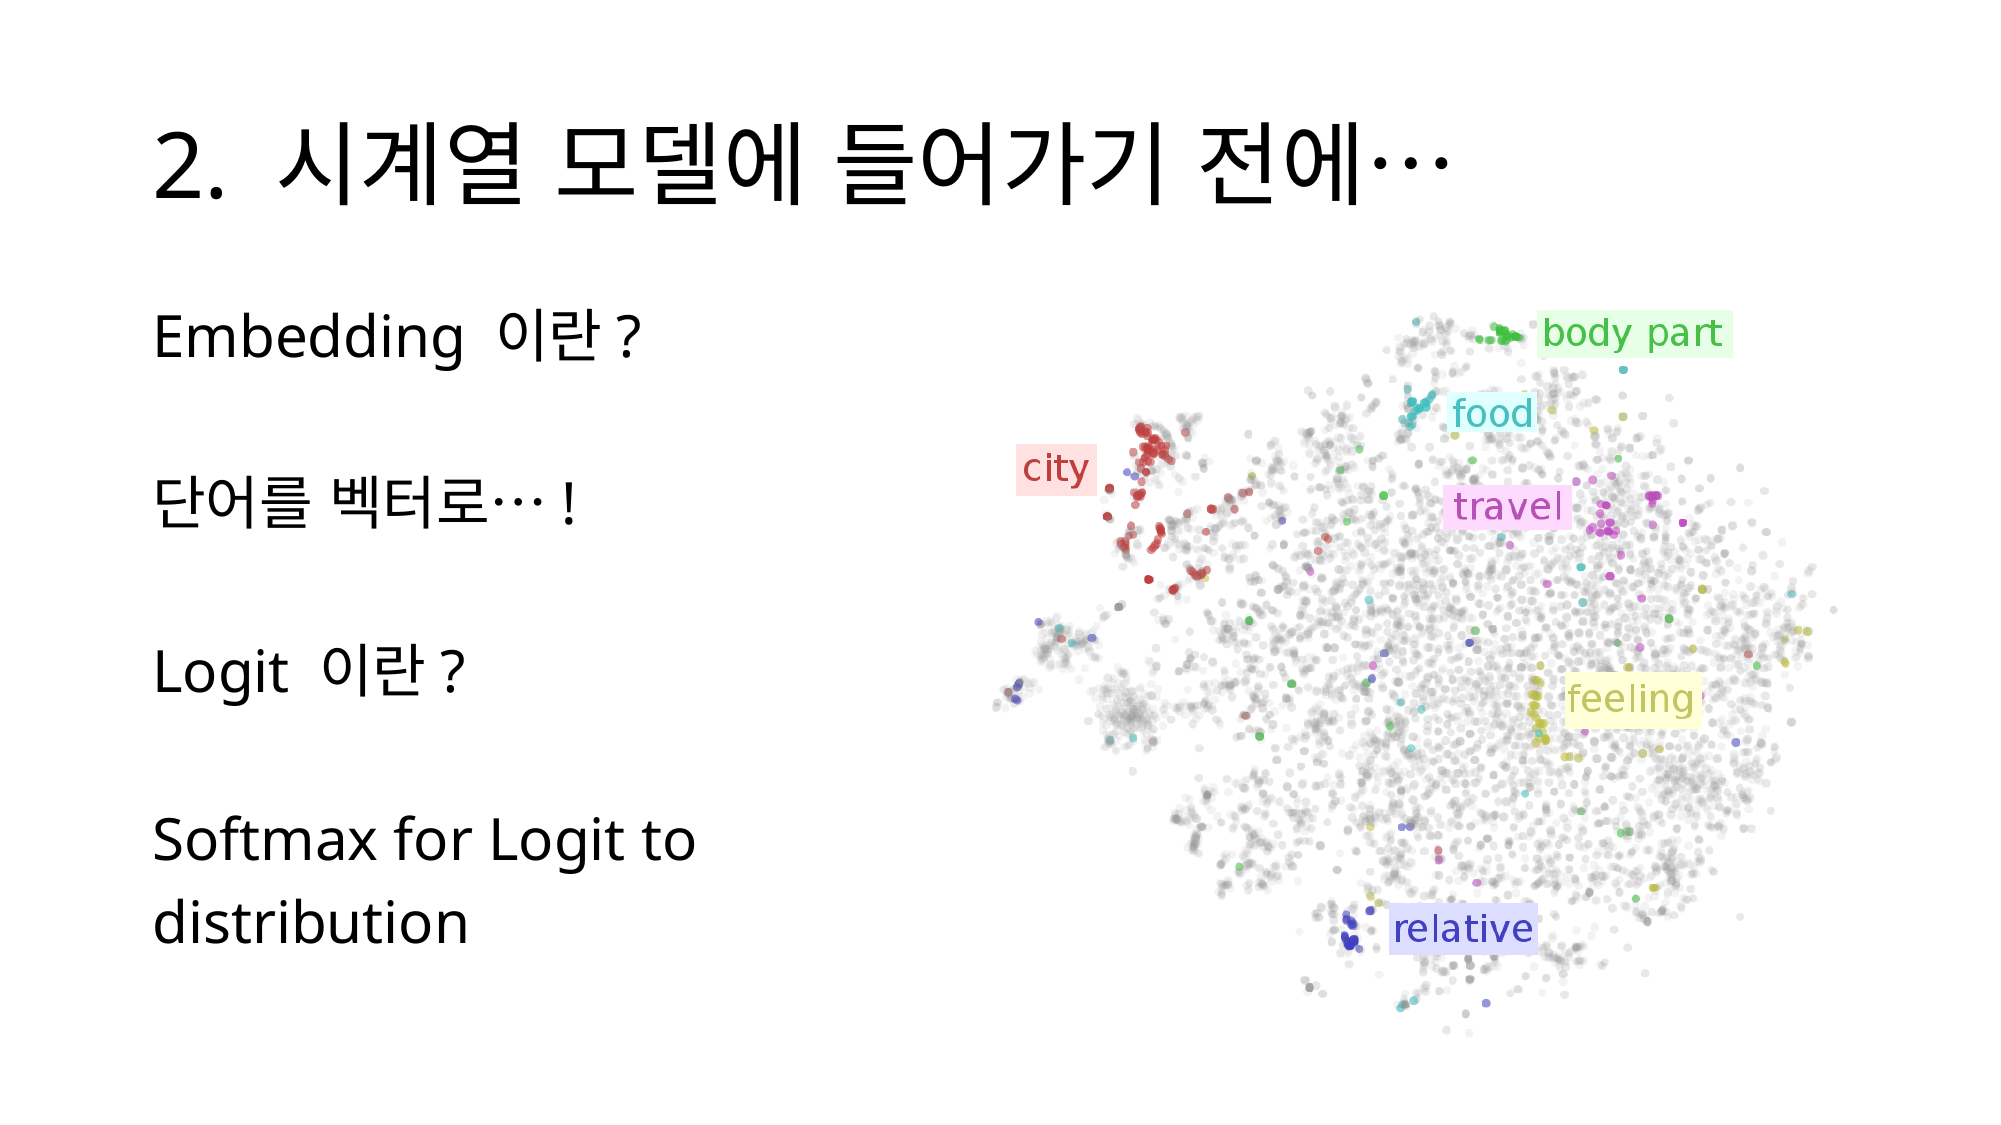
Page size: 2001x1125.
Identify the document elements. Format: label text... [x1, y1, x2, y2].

title 2. 시계열 모델에 들어가기 전에… [137, 59, 1863, 278]
list Embedding 이란? 단어를 벡터로…! Logit 이란? Softmax for Logit to distribution [137, 299, 931, 1014]
picture [931, 275, 1863, 1038]
